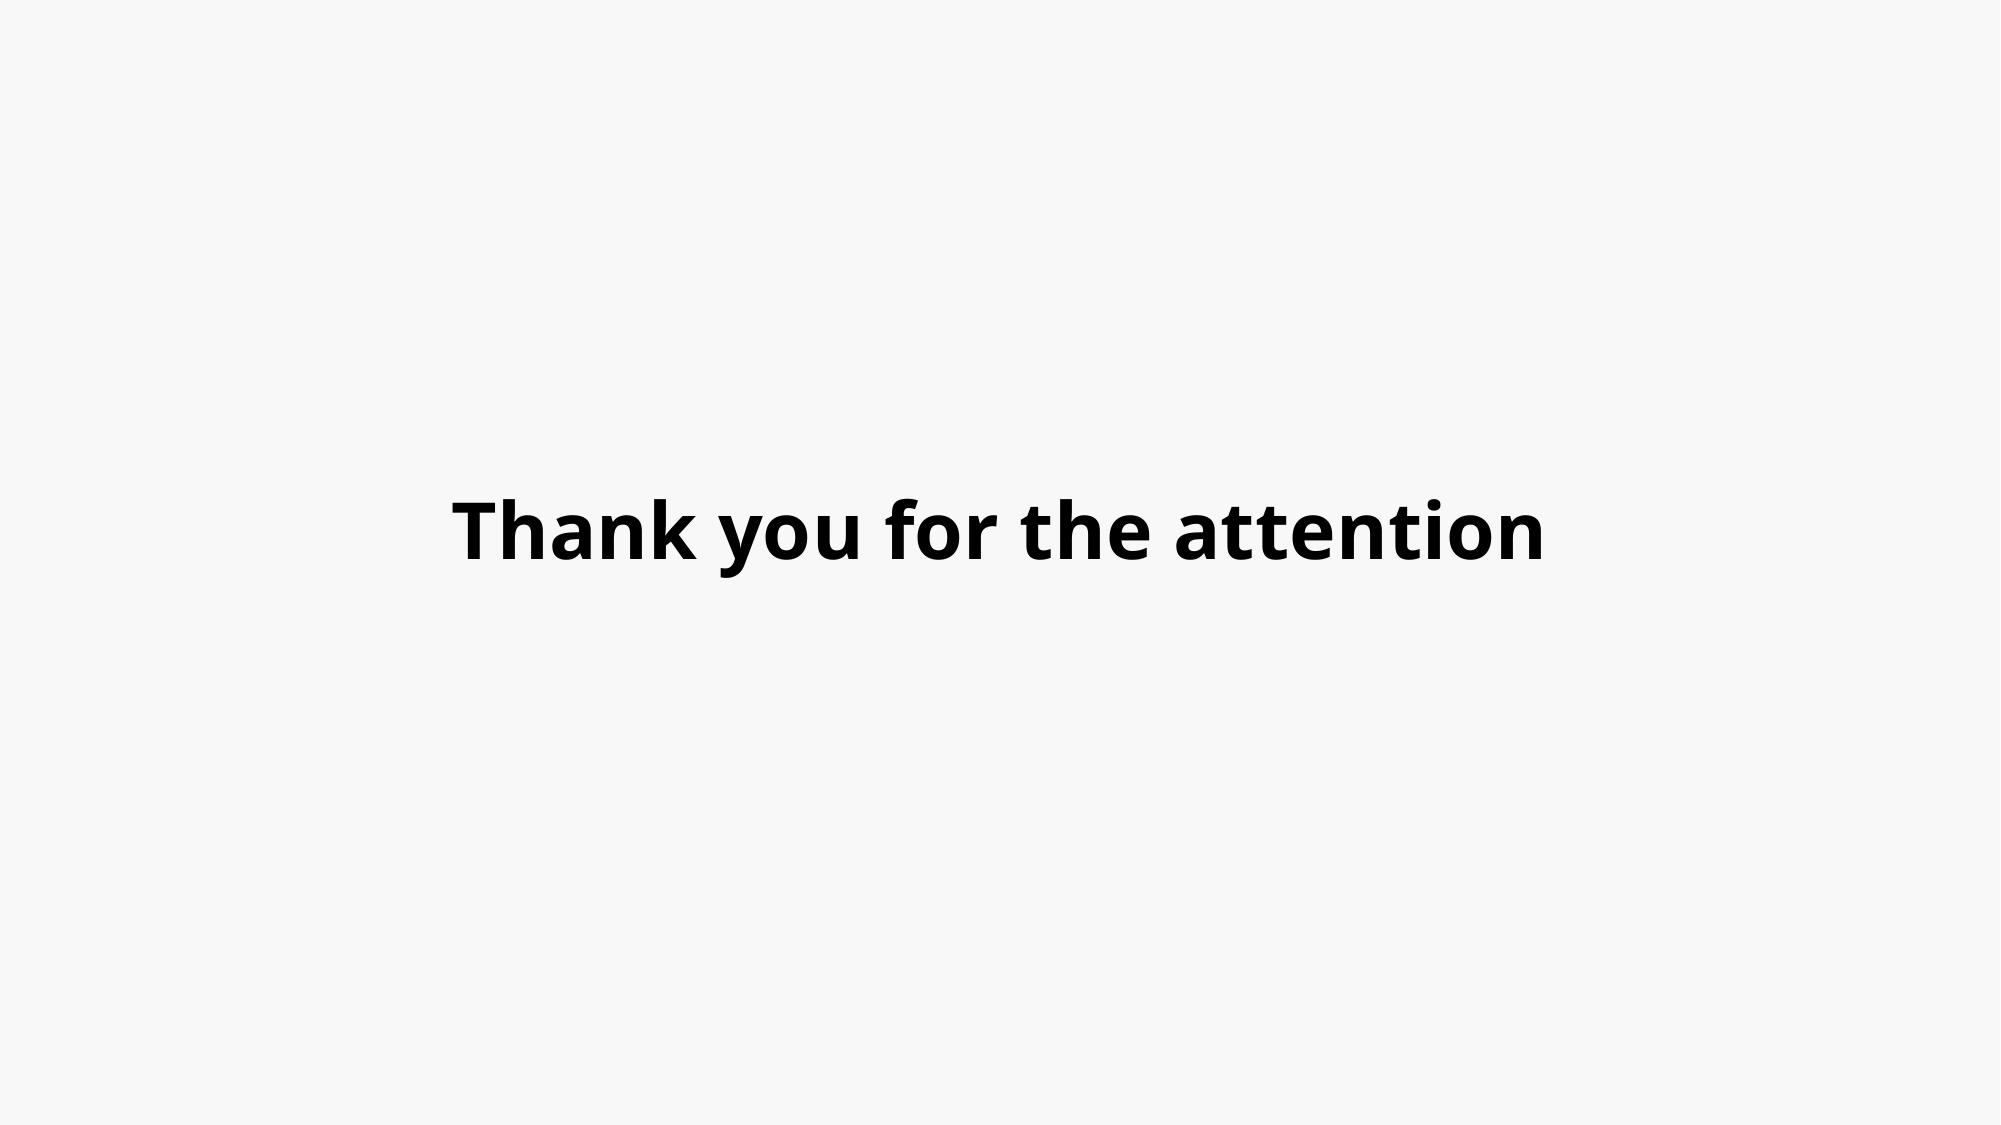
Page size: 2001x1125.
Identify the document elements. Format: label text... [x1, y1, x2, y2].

title Thank you for the attention [429, 473, 1571, 652]
